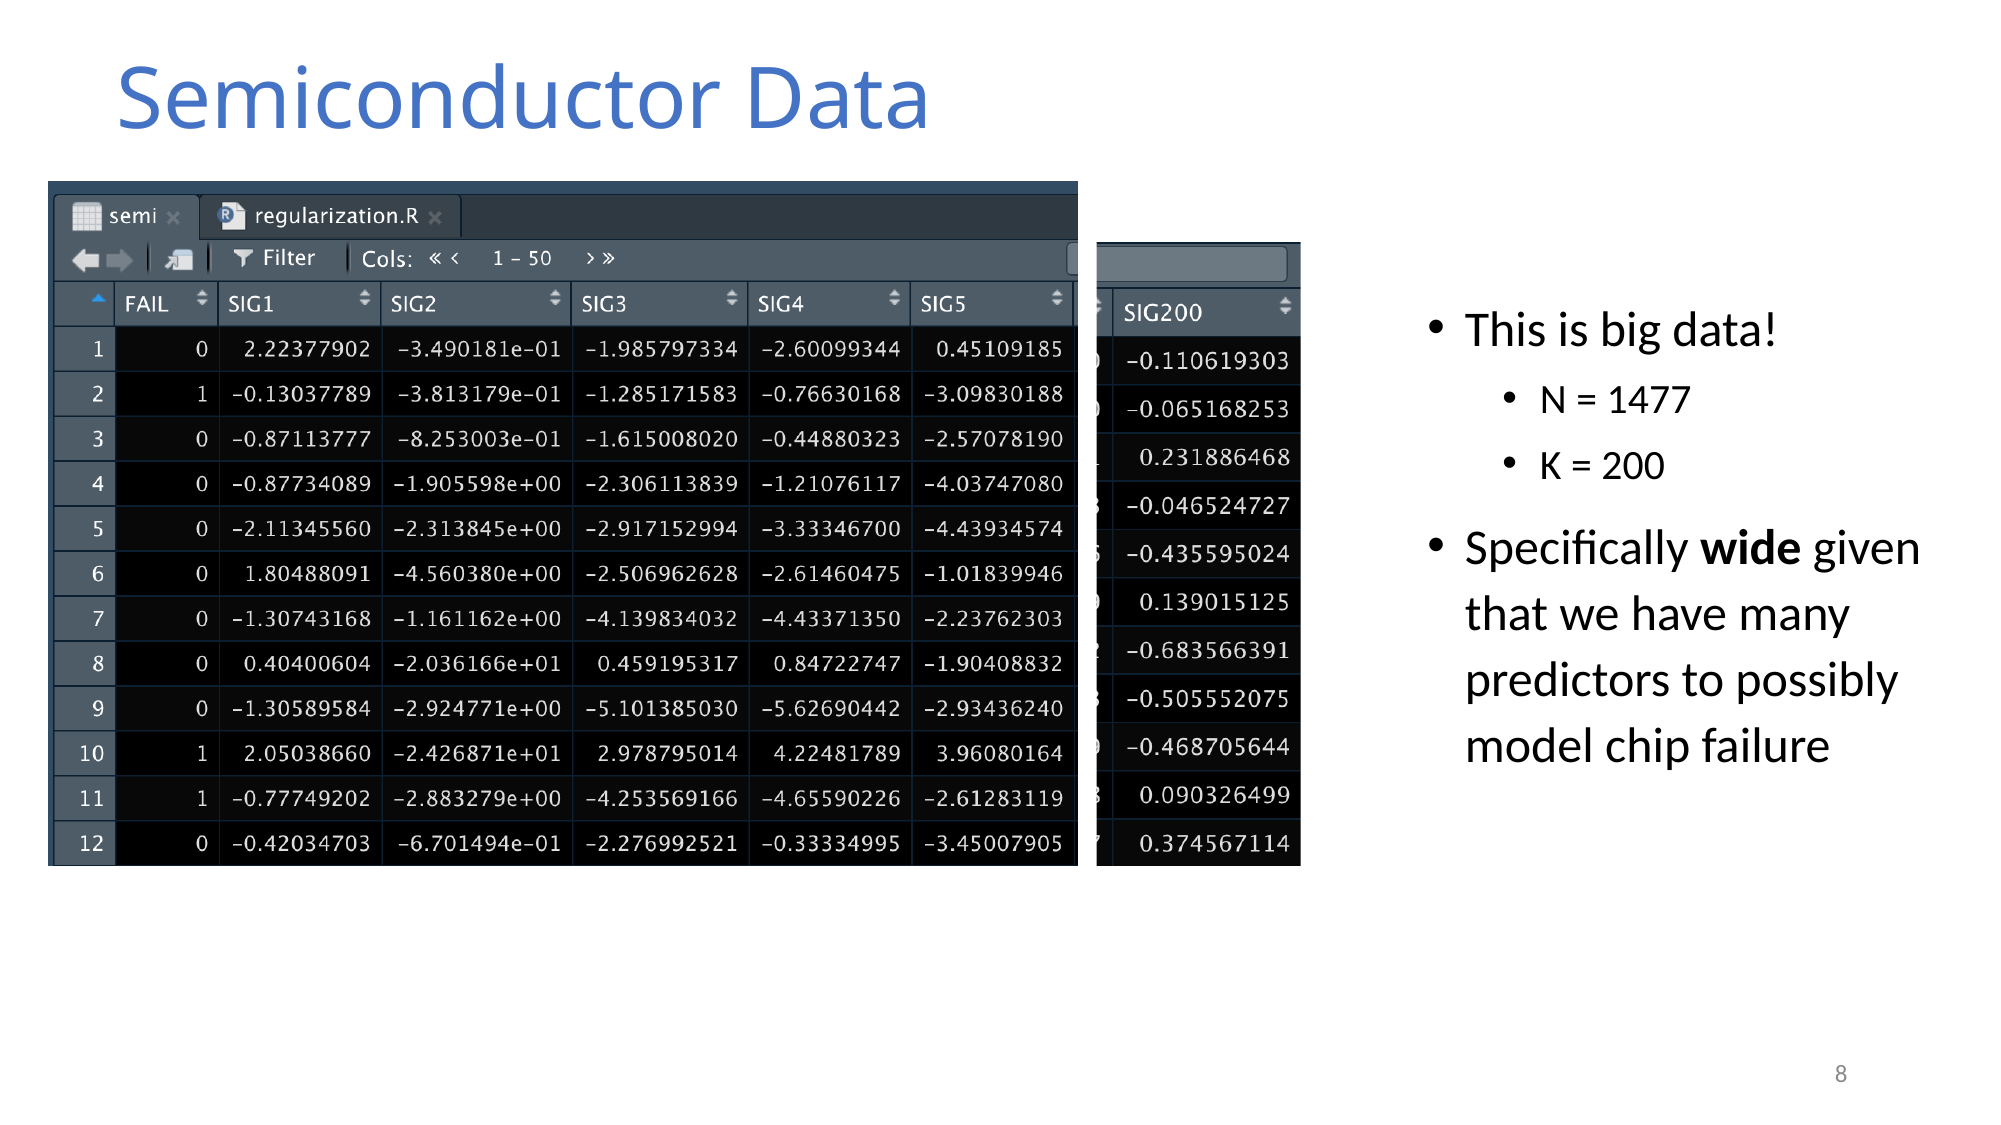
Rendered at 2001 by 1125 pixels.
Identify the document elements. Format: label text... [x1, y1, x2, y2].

text_box Semiconductor Data [101, 47, 1602, 155]
slide_number 8 [1412, 1042, 1863, 1103]
picture [1096, 233, 1301, 866]
text_box This is big data! N = 1477 K = 200 Specifically wide given that we have many predictors to possibly model chip failure [1412, 283, 1974, 893]
picture [48, 181, 1078, 866]
